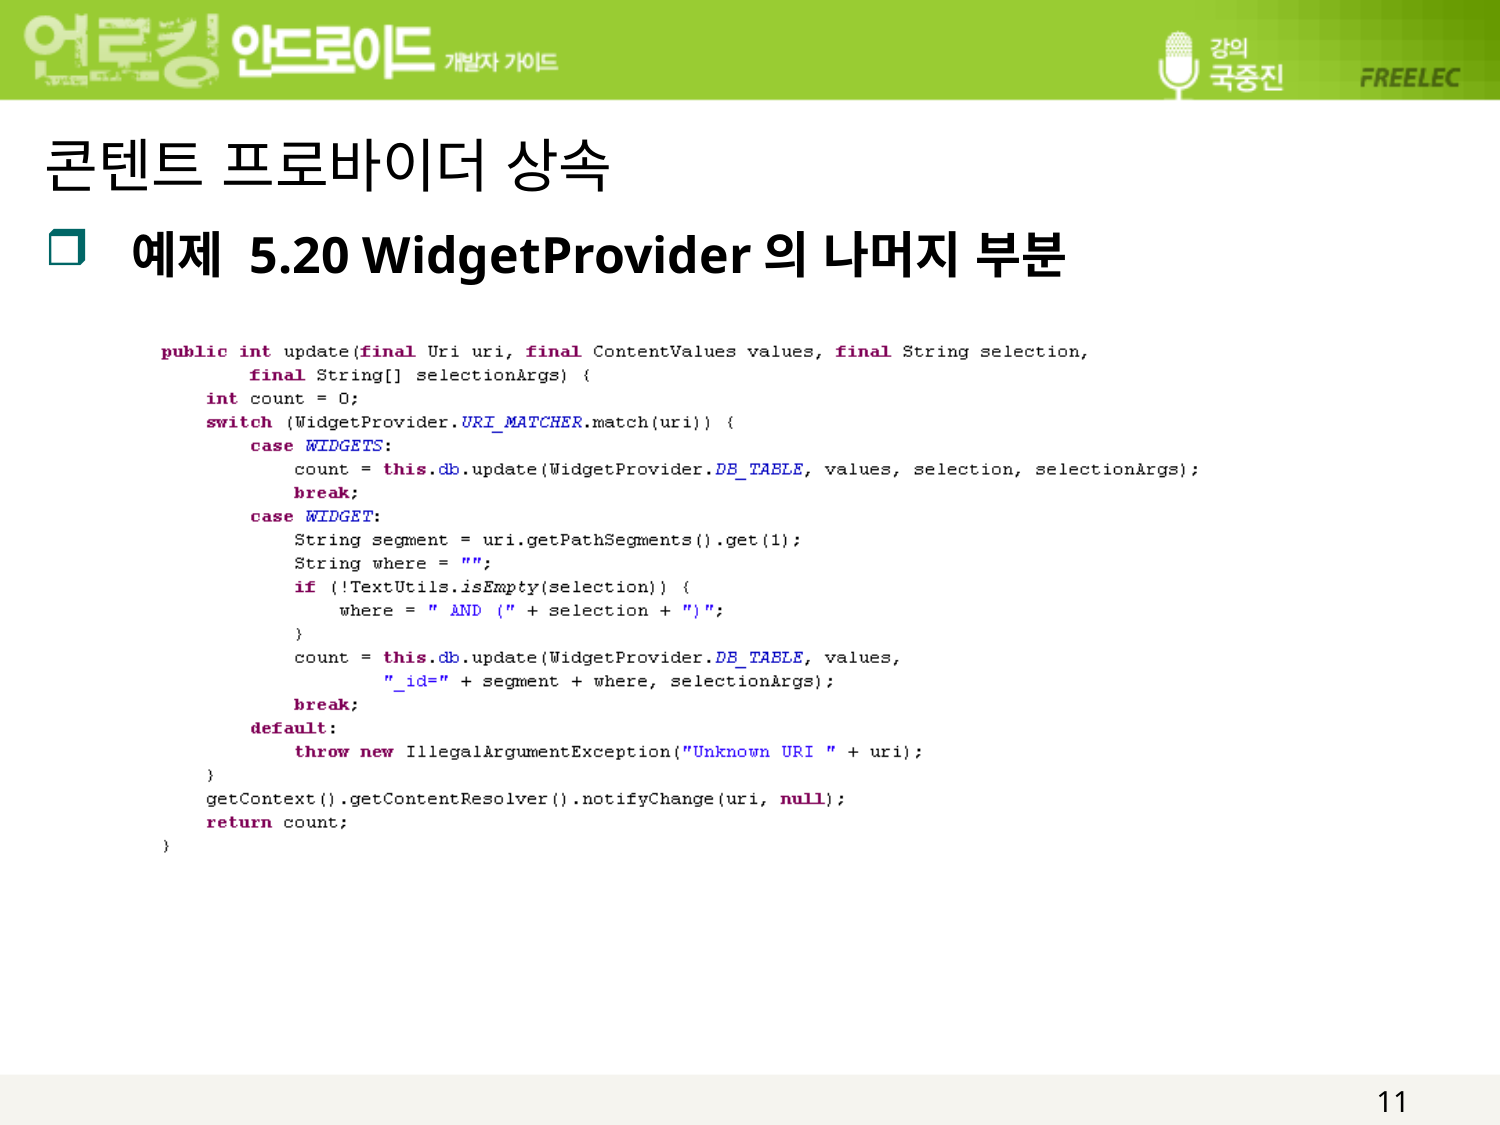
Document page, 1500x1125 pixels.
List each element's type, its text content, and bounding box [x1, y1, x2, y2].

list 예제 5.20 WidgetProvider의 나머지 부분 [29, 215, 1448, 1067]
picture [0, 0, 1500, 1074]
title 콘텐트 프로바이더 상속 [29, 128, 1460, 200]
slide_number 11 [1074, 1075, 1426, 1121]
